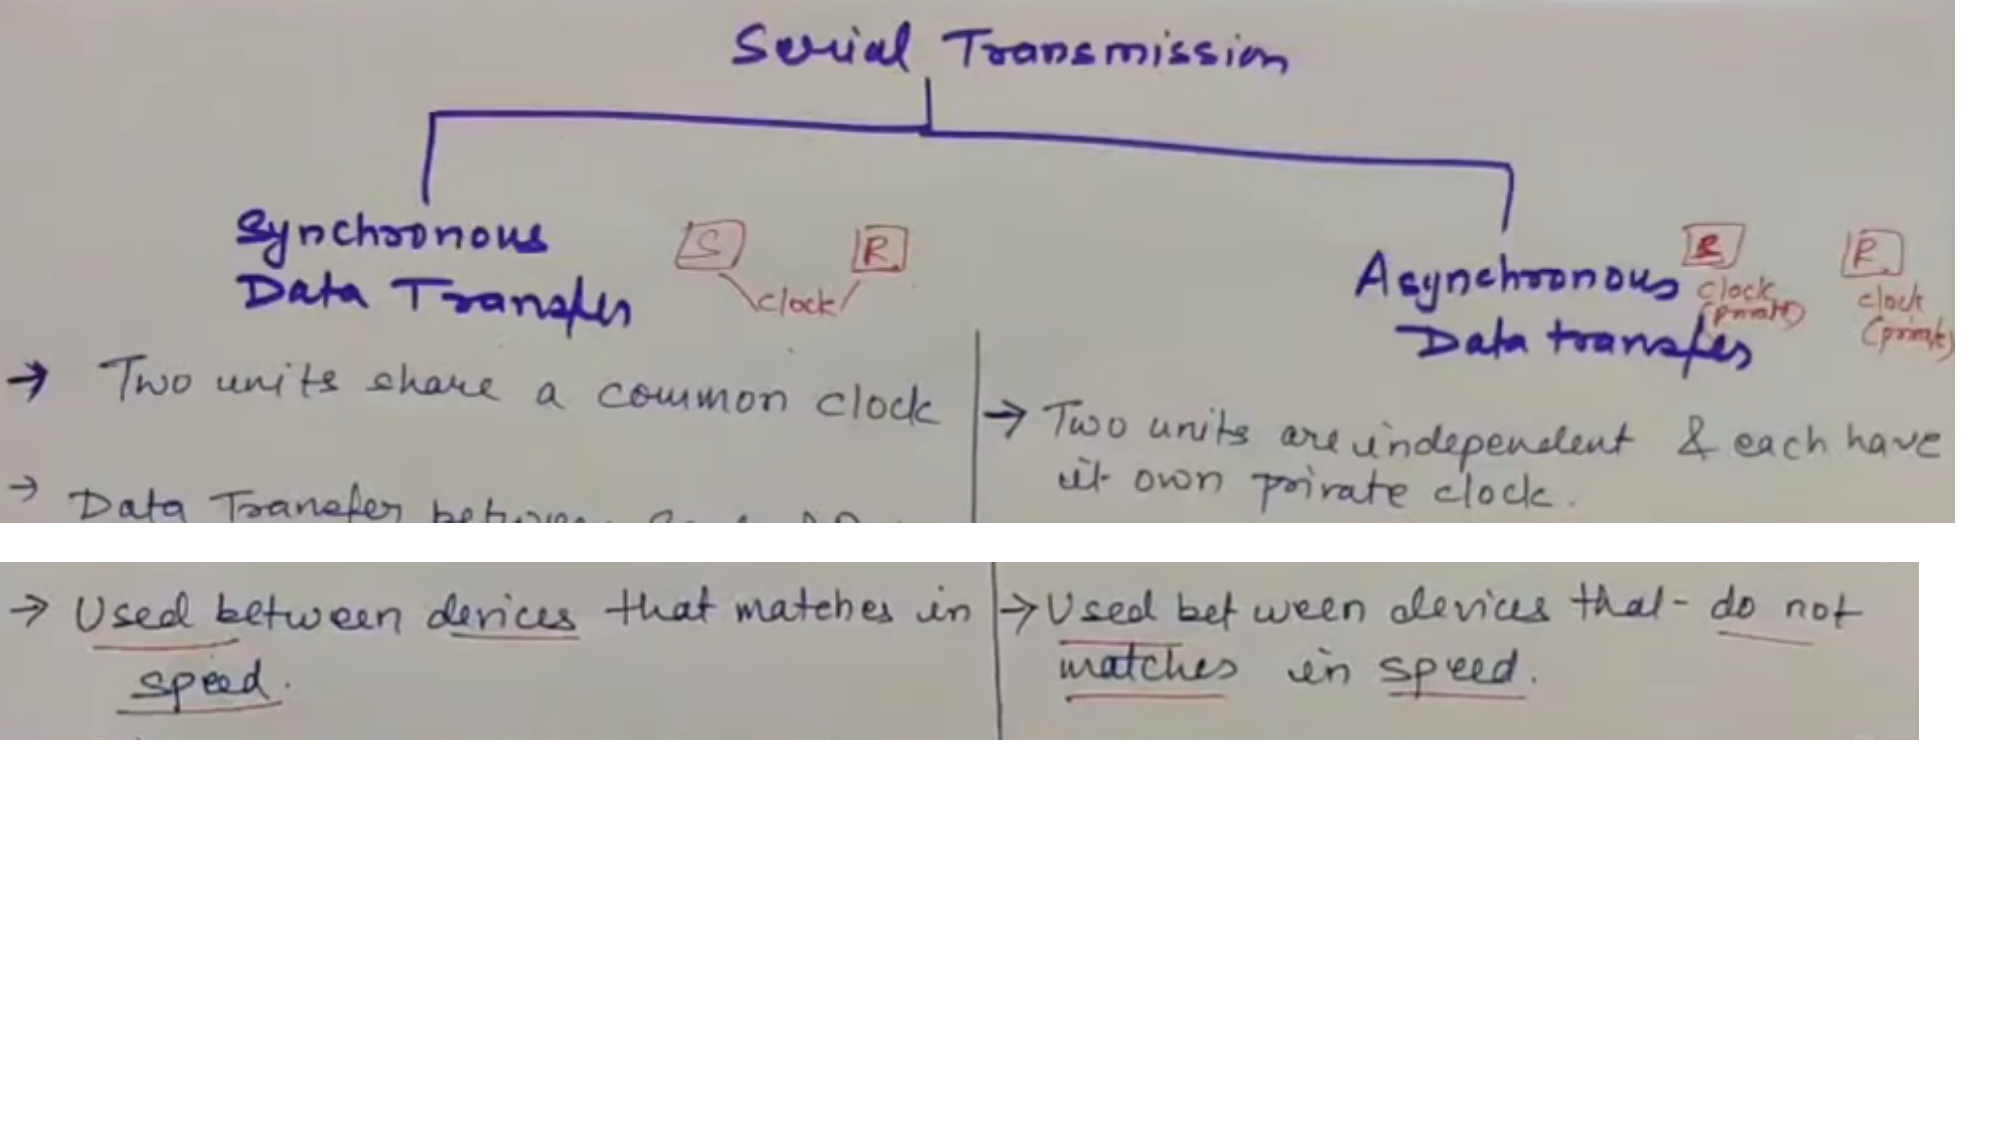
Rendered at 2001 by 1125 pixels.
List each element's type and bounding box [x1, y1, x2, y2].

picture [0, 0, 1955, 523]
picture [0, 562, 1919, 740]
